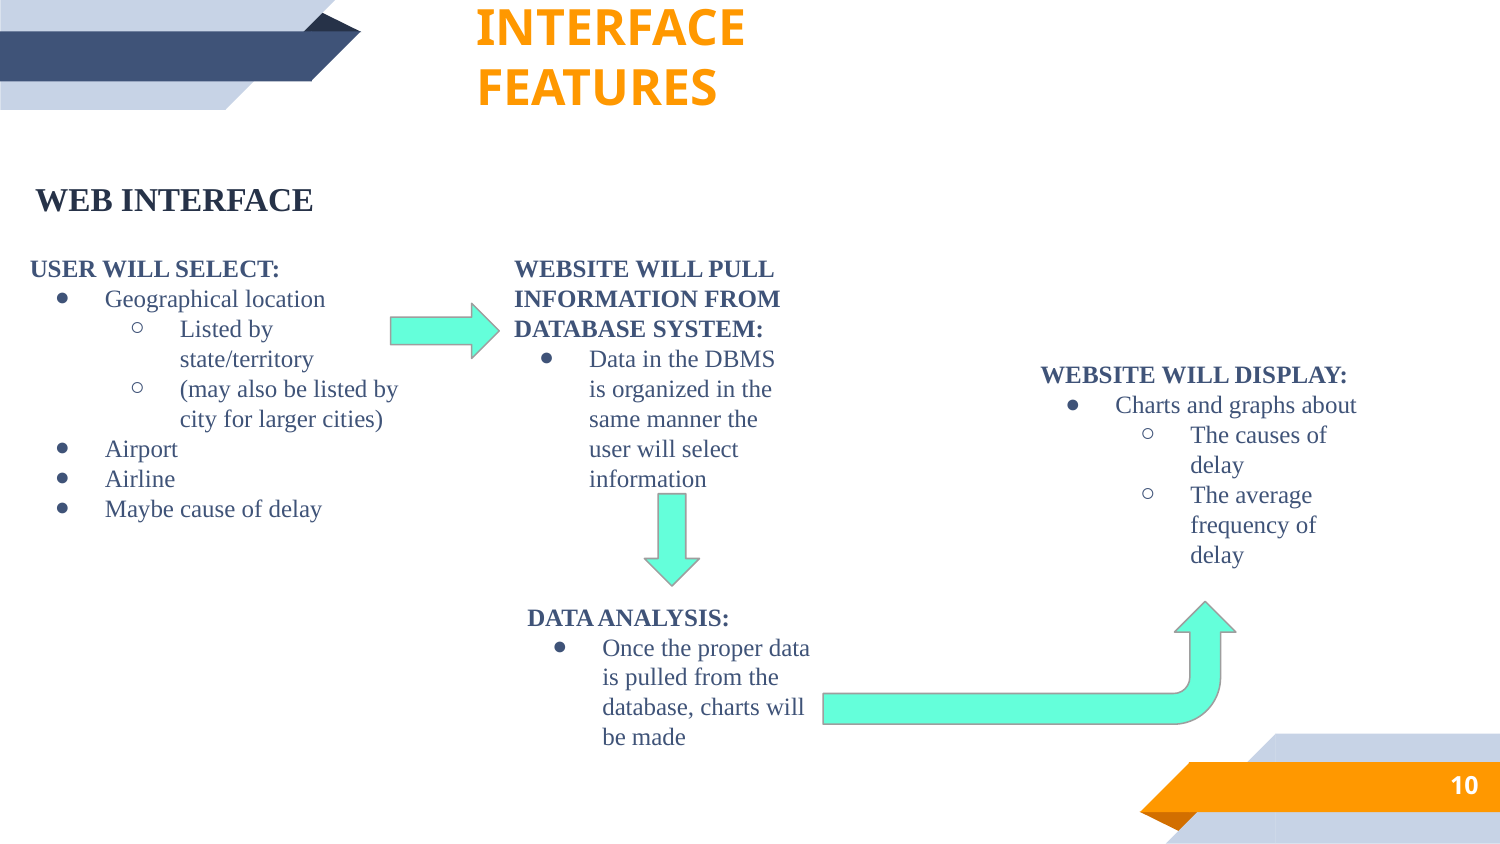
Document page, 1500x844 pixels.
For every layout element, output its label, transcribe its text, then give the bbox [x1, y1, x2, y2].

text_box [644, 493, 700, 586]
text_box WEBSITE WILL DISPLAY: Charts and graphs about The causes of delay The average frequency of delay [1025, 343, 1375, 584]
text_box [823, 601, 1236, 725]
text_box USER WILL SELECT: Geographical location Listed by state/territory (may also be listed by city for larger cities) Airport Airline Maybe cause of delay [14, 237, 426, 537]
text_box WEBSITE WILL PULL INFORMATION FROM DATABASE SYSTEM: Data in the DBMS is organized in the same manner the user will select information [499, 237, 797, 507]
slide_number ‹#› [1249, 760, 1494, 813]
list INTERFACE FEATURES [461, 20, 970, 162]
text_box [390, 303, 499, 359]
text_box DATA ANALYSIS: Once the proper data is pulled from the database, charts will be made [512, 586, 844, 766]
text_box WEB INTERFACE [20, 156, 513, 233]
